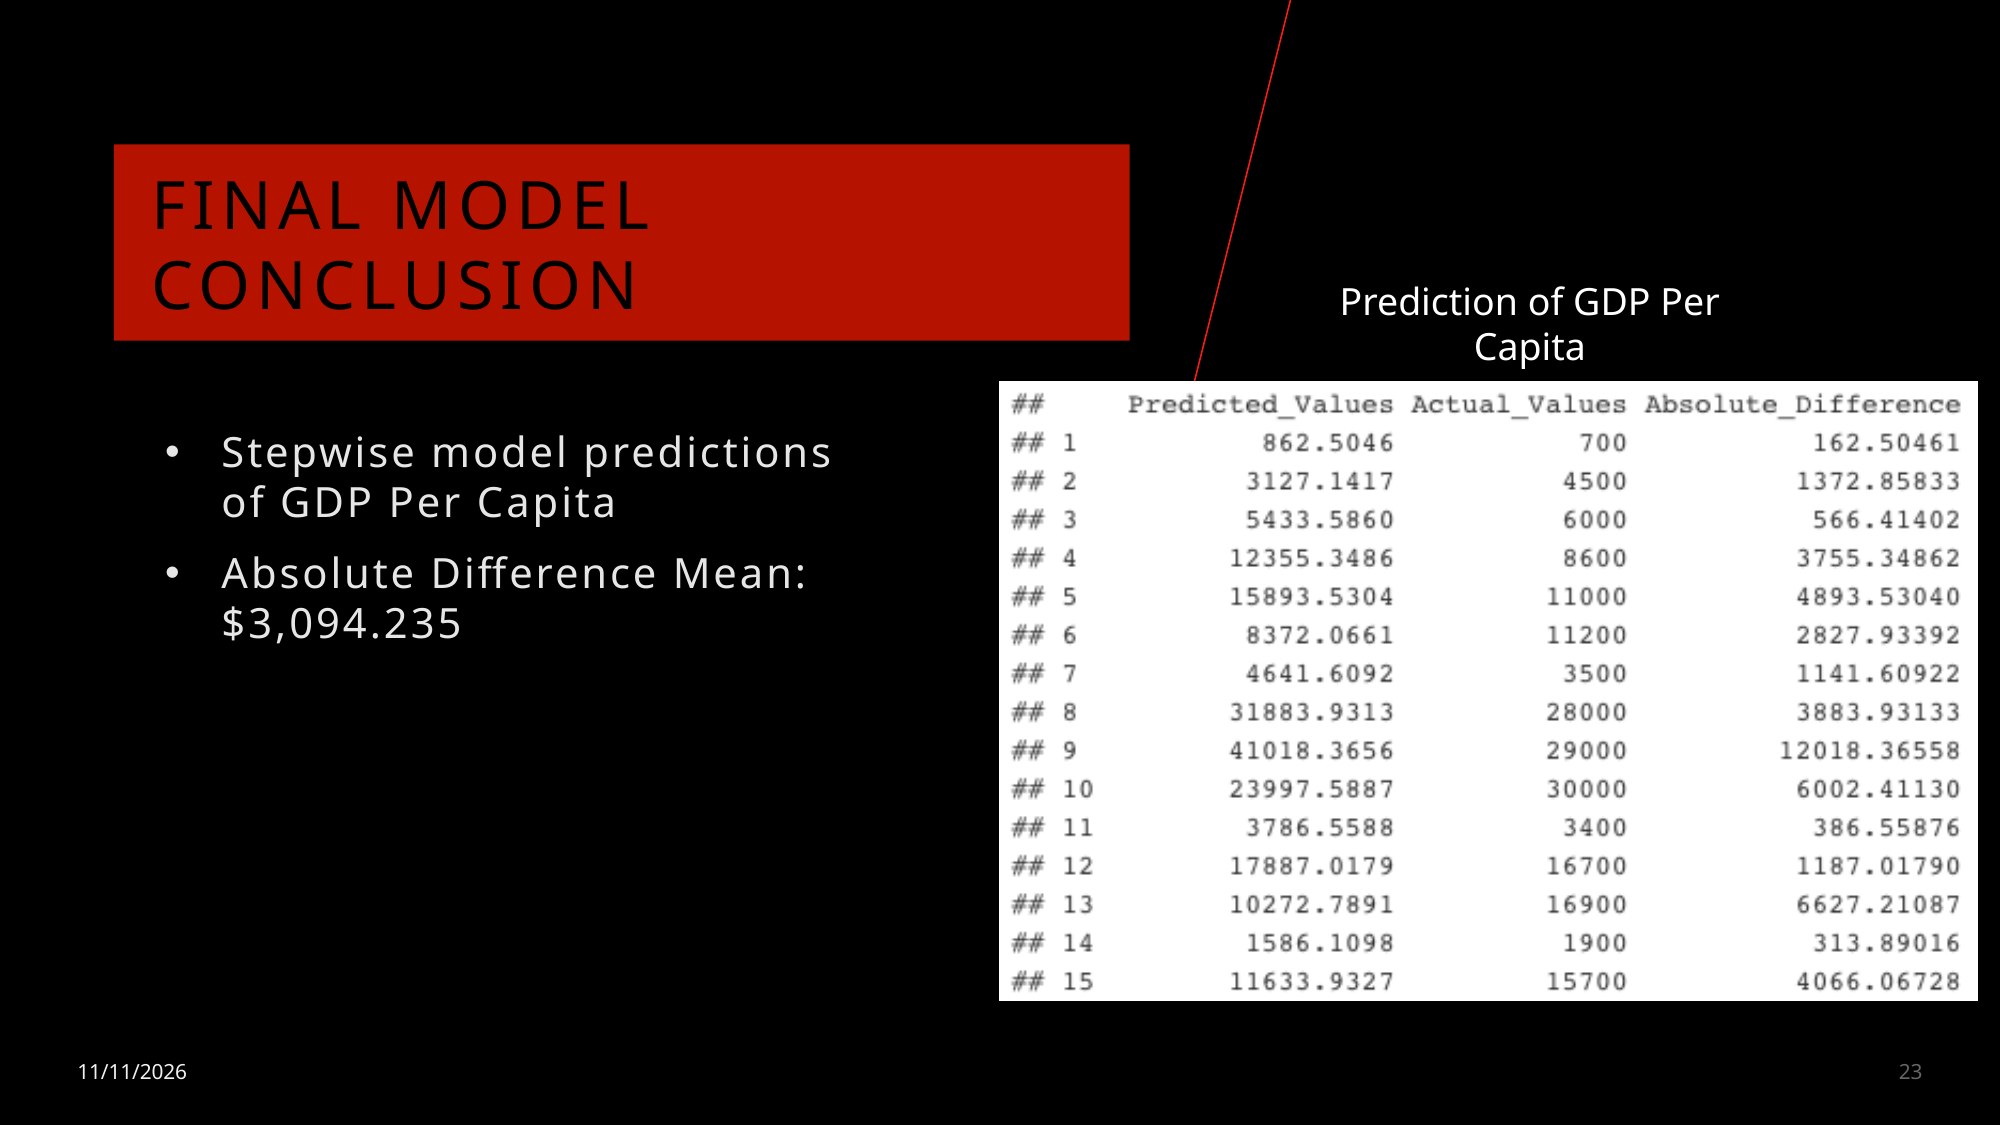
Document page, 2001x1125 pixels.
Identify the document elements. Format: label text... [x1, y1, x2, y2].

picture [999, 381, 1978, 1001]
subtitle Stepwise model predictions of GDP Per Capita Absolute Difference Mean: $3,094.235 [150, 418, 875, 1000]
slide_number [62, 1042, 347, 1103]
slide_number 23 [1684, 1042, 1938, 1103]
title Final Model Conclusion [113, 144, 1130, 341]
text_box Prediction of GDP Per Capita [1268, 270, 1792, 376]
